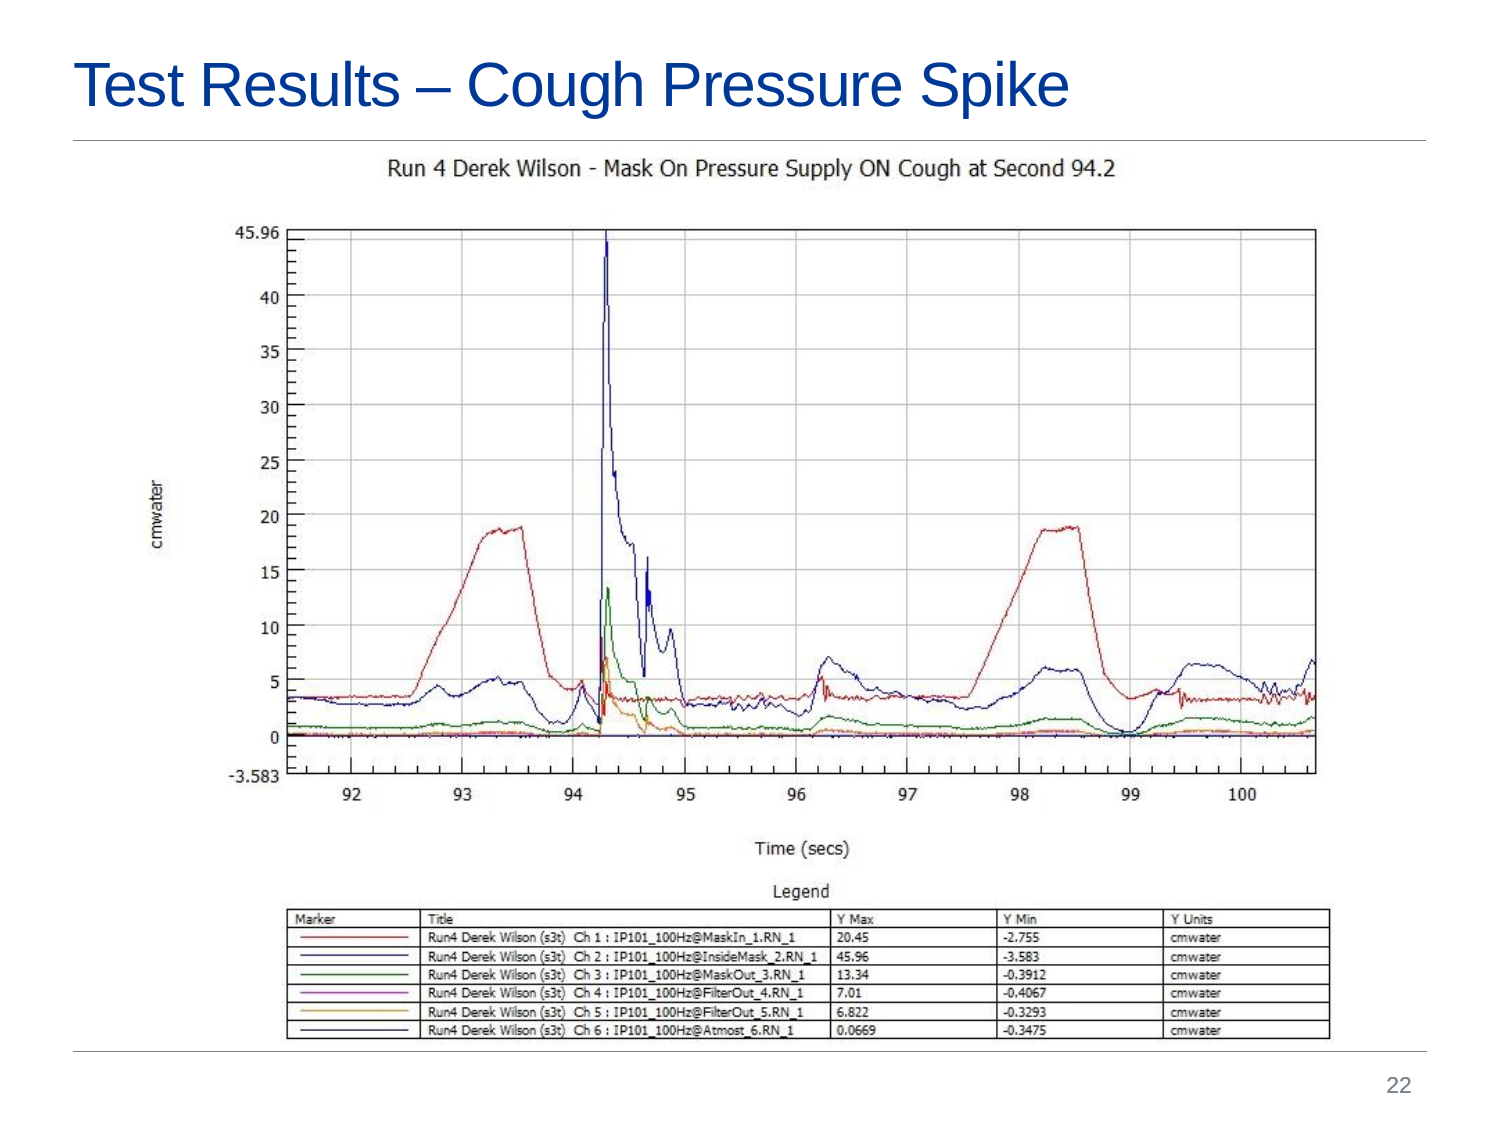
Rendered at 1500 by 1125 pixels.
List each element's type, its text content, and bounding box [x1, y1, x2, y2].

picture [137, 146, 1337, 1049]
title Test Results – Cough Pressure Spike [73, 44, 1427, 119]
